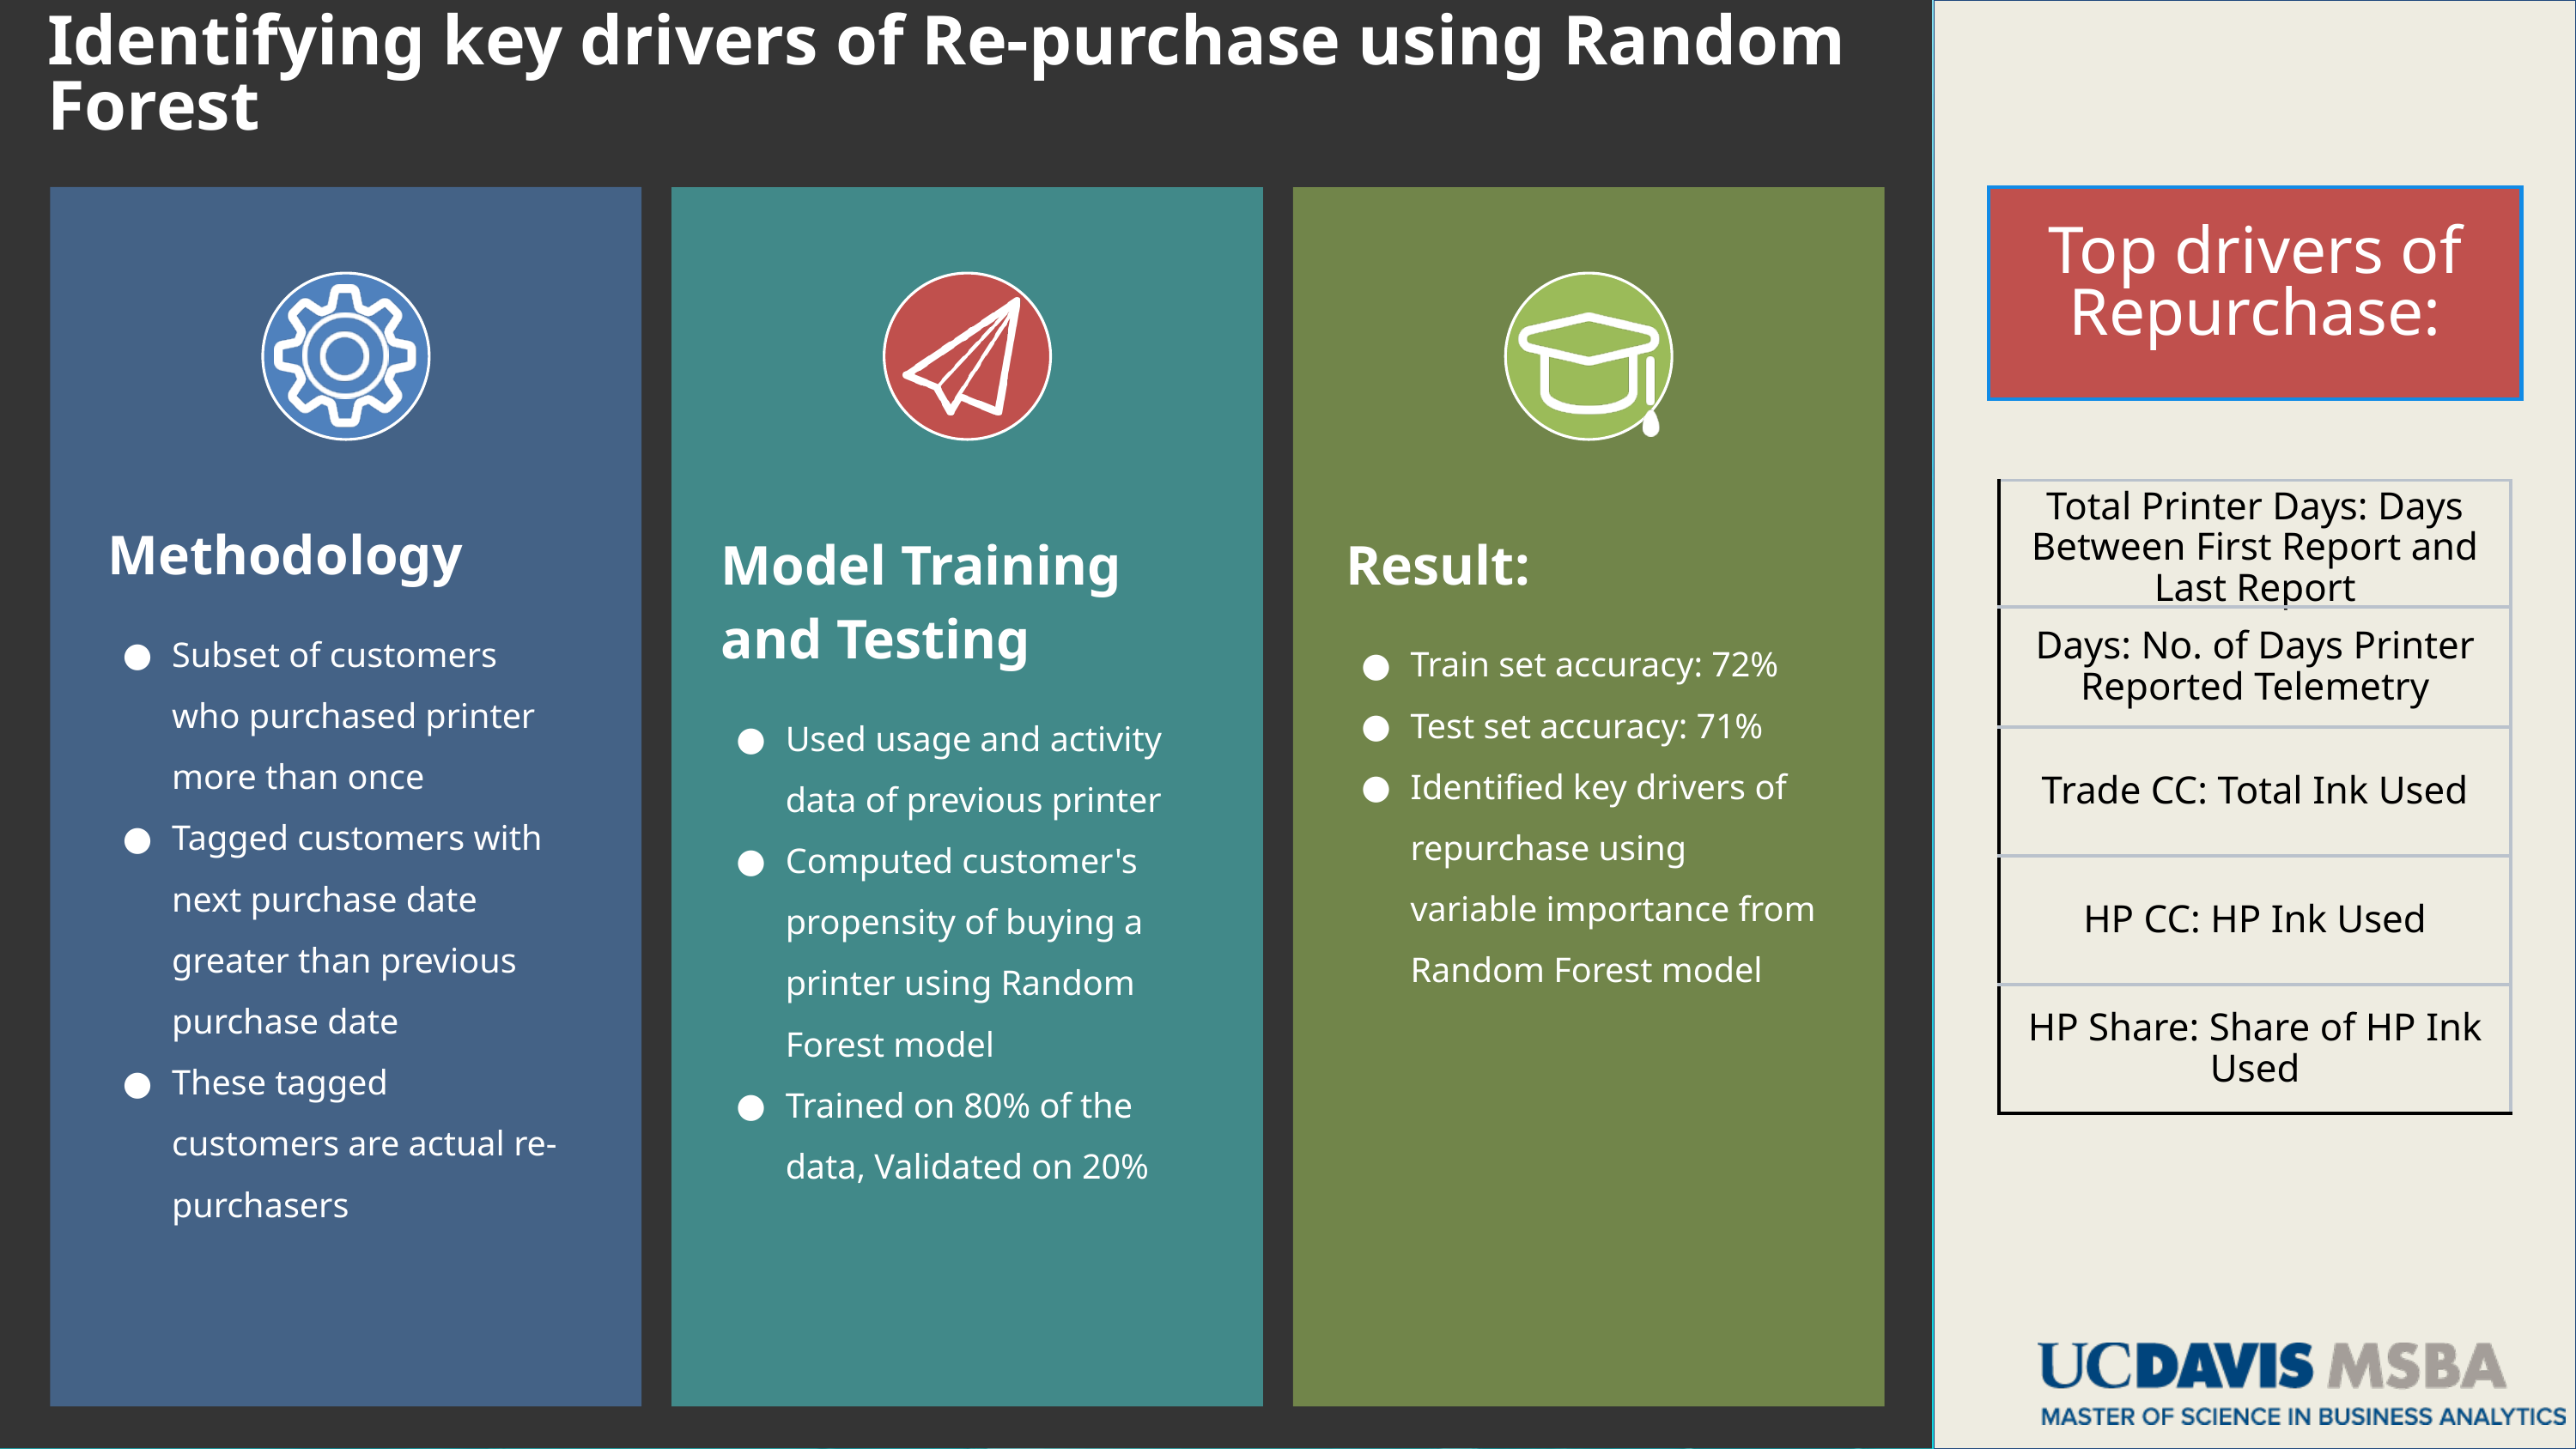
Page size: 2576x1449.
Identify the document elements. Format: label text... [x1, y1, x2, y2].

text_box [422, 321, 429, 391]
text_box [918, 423, 1018, 440]
table_cell Days: No. of Days Printer Reported Telemetry [2001, 609, 2509, 725]
text_box Methodology Subset of customers who purchased printer more than once Tagged customers with next purchase date greater than previous purchase date These tagged customers are actual re-purchasers [88, 502, 581, 1234]
picture [902, 297, 1022, 415]
text_box [909, 273, 1051, 416]
text_box [262, 323, 270, 390]
picture [1516, 312, 1661, 437]
text_box [1518, 273, 1660, 312]
text_box [306, 273, 386, 283]
text_box Result: Train set accuracy: 72% Test set accuracy: 71% Identified key drivers of repurchase using variable importance from Random Forest model [1327, 512, 1839, 999]
text_box Top drivers of Repurchase: [1988, 186, 2522, 399]
text_box [671, 187, 1263, 1407]
text_box [1934, 0, 2576, 1449]
picture [274, 284, 418, 428]
text_box [50, 186, 642, 1407]
text_box Identifying key drivers of Re-purchase using Random Forest [34, 0, 1885, 156]
table_cell HP CC: HP Ink Used [2001, 858, 2509, 983]
text_box [1292, 187, 1885, 1407]
text_box Model Training and Testing Used usage and activity data of previous printer Computed customer's propensity of buying a printer using Random Forest model Trained on 80% of the data, Validated on 20% [702, 512, 1214, 1196]
text_box [884, 312, 896, 400]
text_box [319, 435, 373, 440]
text_box [1505, 324, 1512, 389]
table_header Total Printer Days: Days Between First Report and Last Report [2001, 482, 2509, 605]
table_cell Trade CC: Total Ink Used [2001, 729, 2509, 854]
table_cell HP Share: Share of HP Ink Used [2001, 986, 2509, 1112]
picture [2038, 1343, 2566, 1426]
text_box [1664, 320, 1673, 392]
text_box [0, 0, 1932, 1449]
